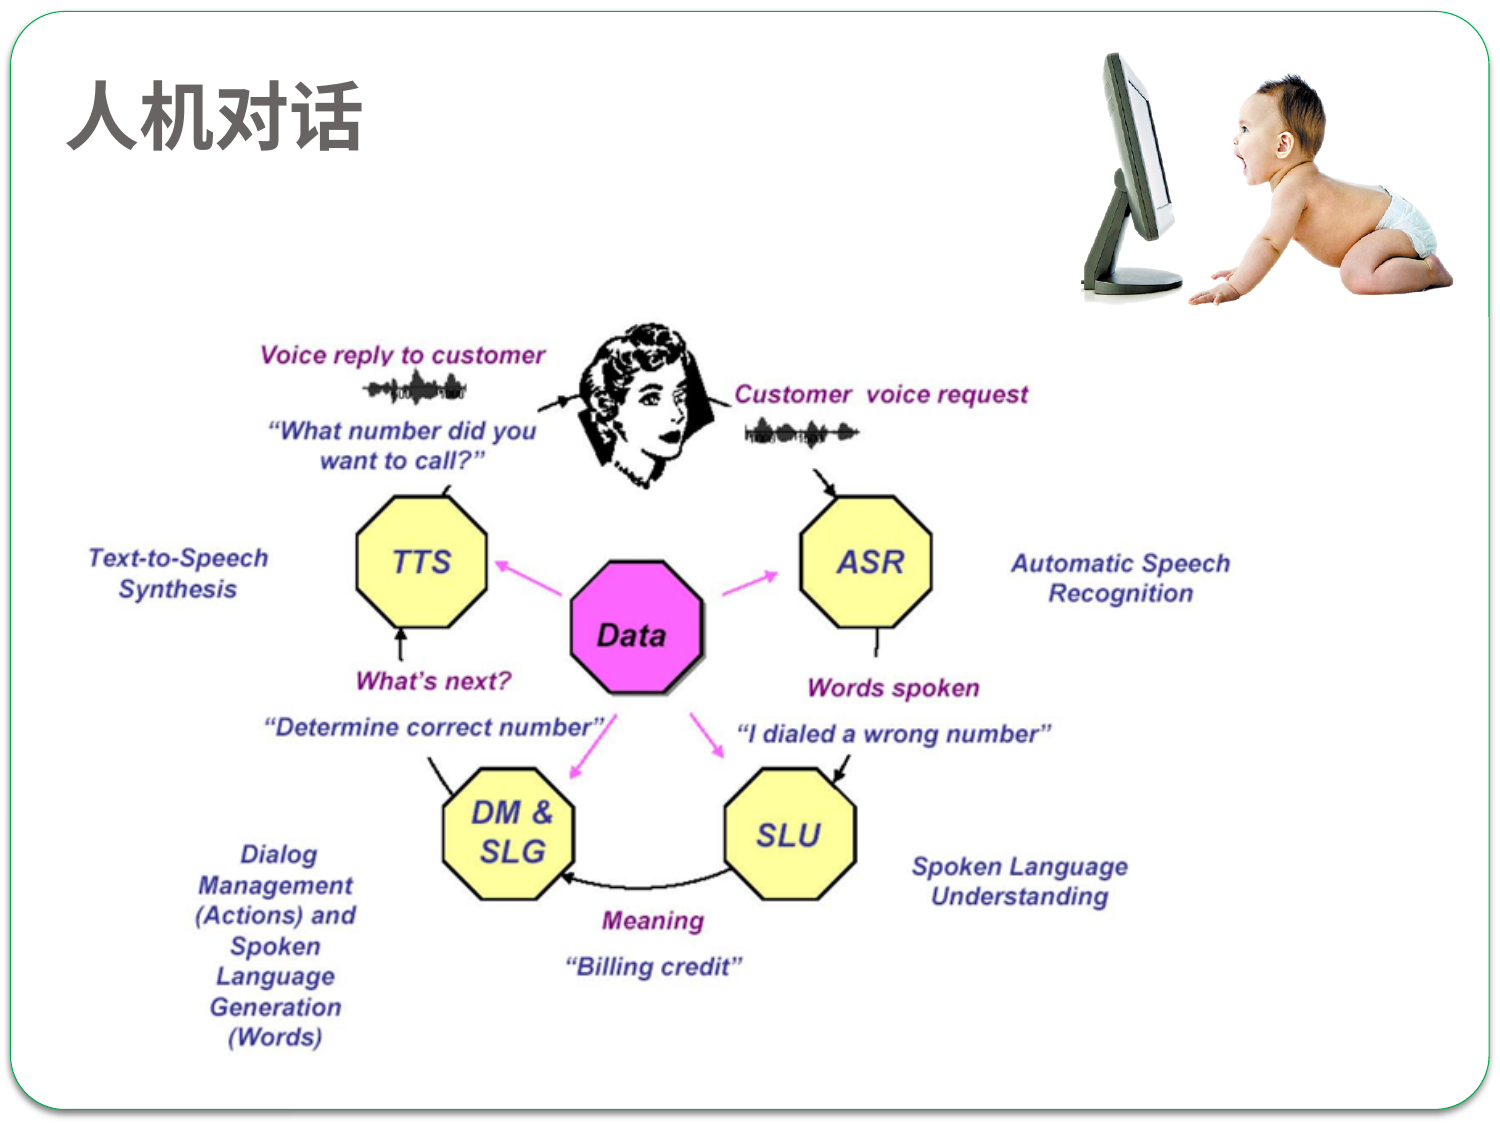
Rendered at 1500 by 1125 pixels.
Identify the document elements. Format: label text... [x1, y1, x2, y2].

title 人机对话 [50, 45, 1069, 175]
picture [59, 42, 1459, 1083]
